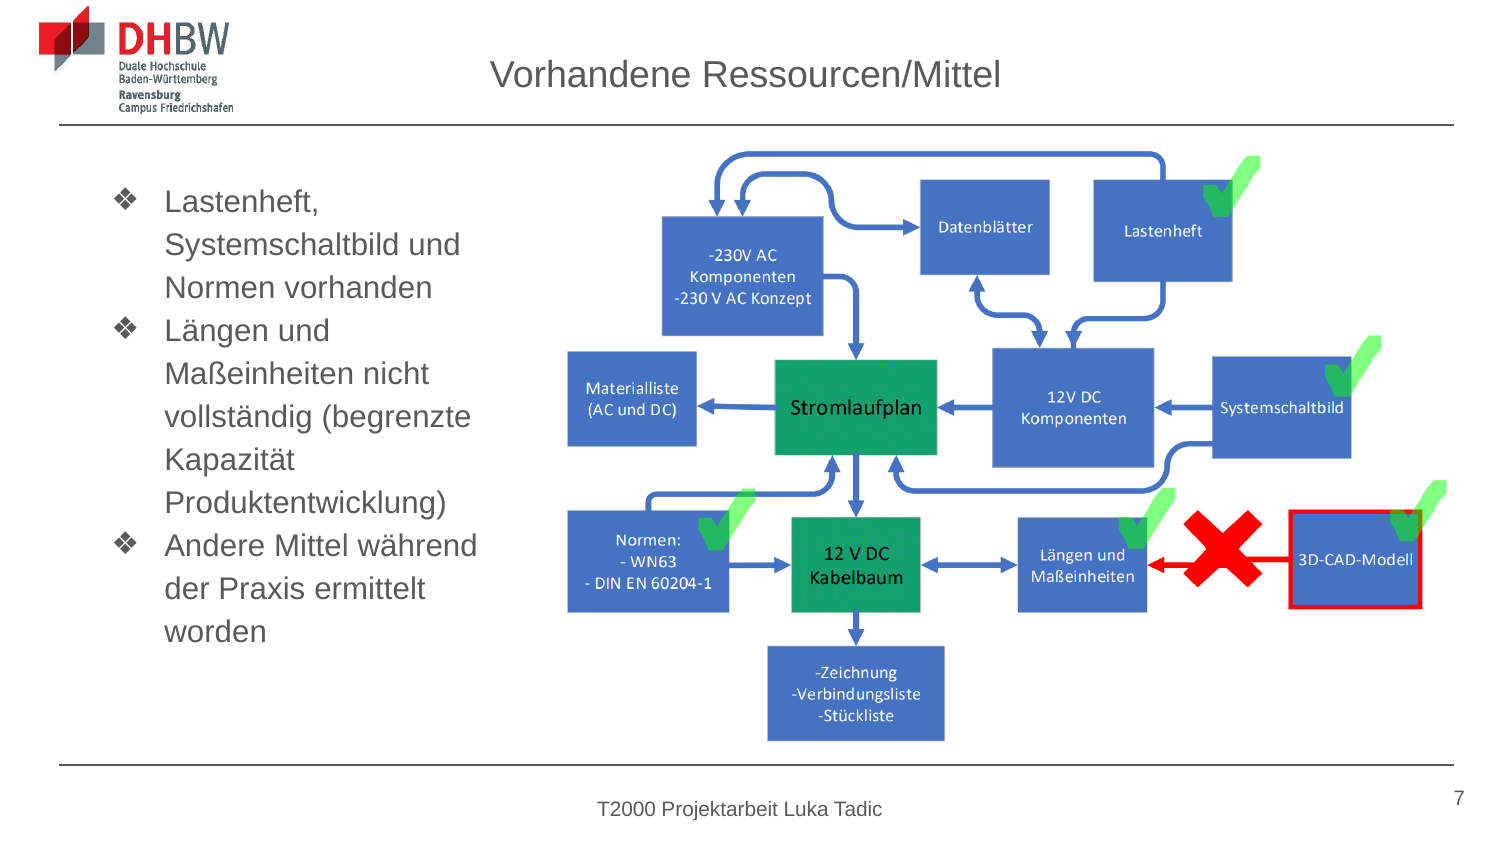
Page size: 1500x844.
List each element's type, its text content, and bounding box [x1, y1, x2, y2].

text_box T2000 Projektarbeit Luka Tadic [581, 780, 919, 815]
picture [555, 137, 1455, 752]
text_box Vorhandene Ressourcen/Mittel [474, 34, 1026, 100]
slide_number 7 [1389, 764, 1480, 830]
picture [39, 6, 234, 114]
text_box Lastenheft, Systemschaltbild und Normen vorhanden Längen und Maßeinheiten nicht vollständig (begrenzte Kapazität Produktentwicklung) Andere Mittel während der Praxis ermittelt worden [74, 160, 525, 741]
